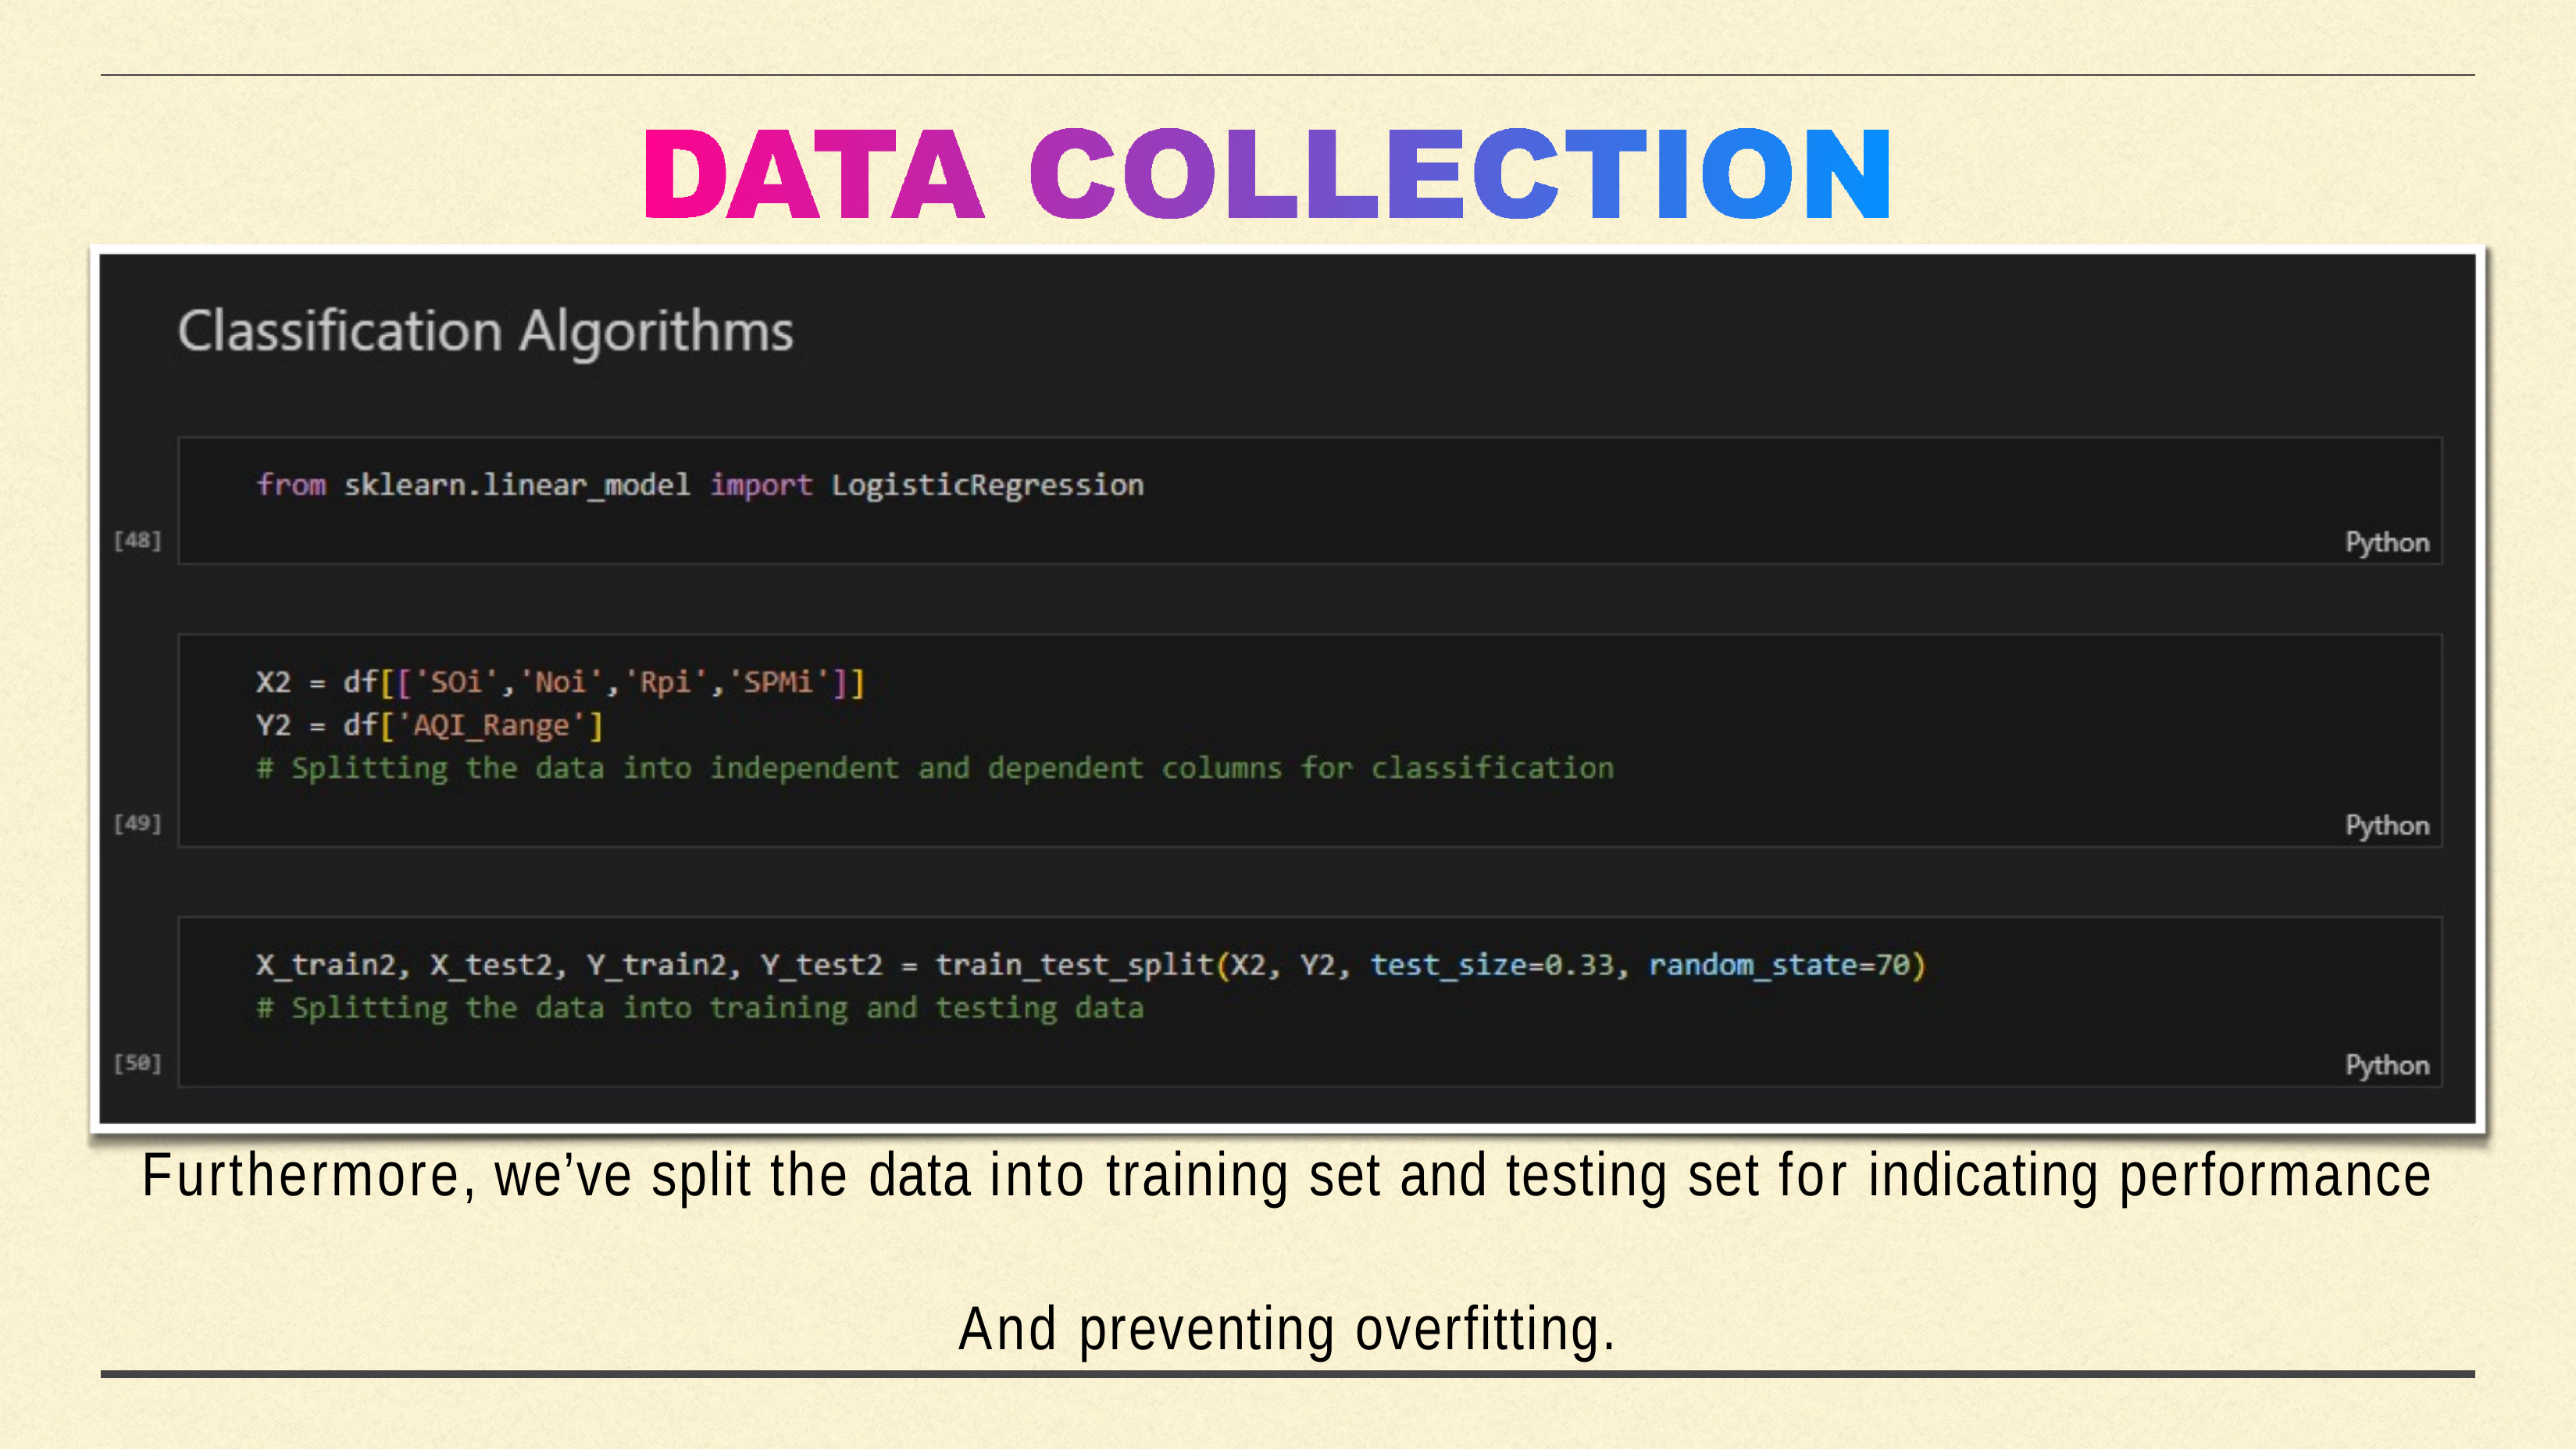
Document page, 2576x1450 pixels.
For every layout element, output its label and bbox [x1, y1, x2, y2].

text_box [0, 0, 2576, 1450]
